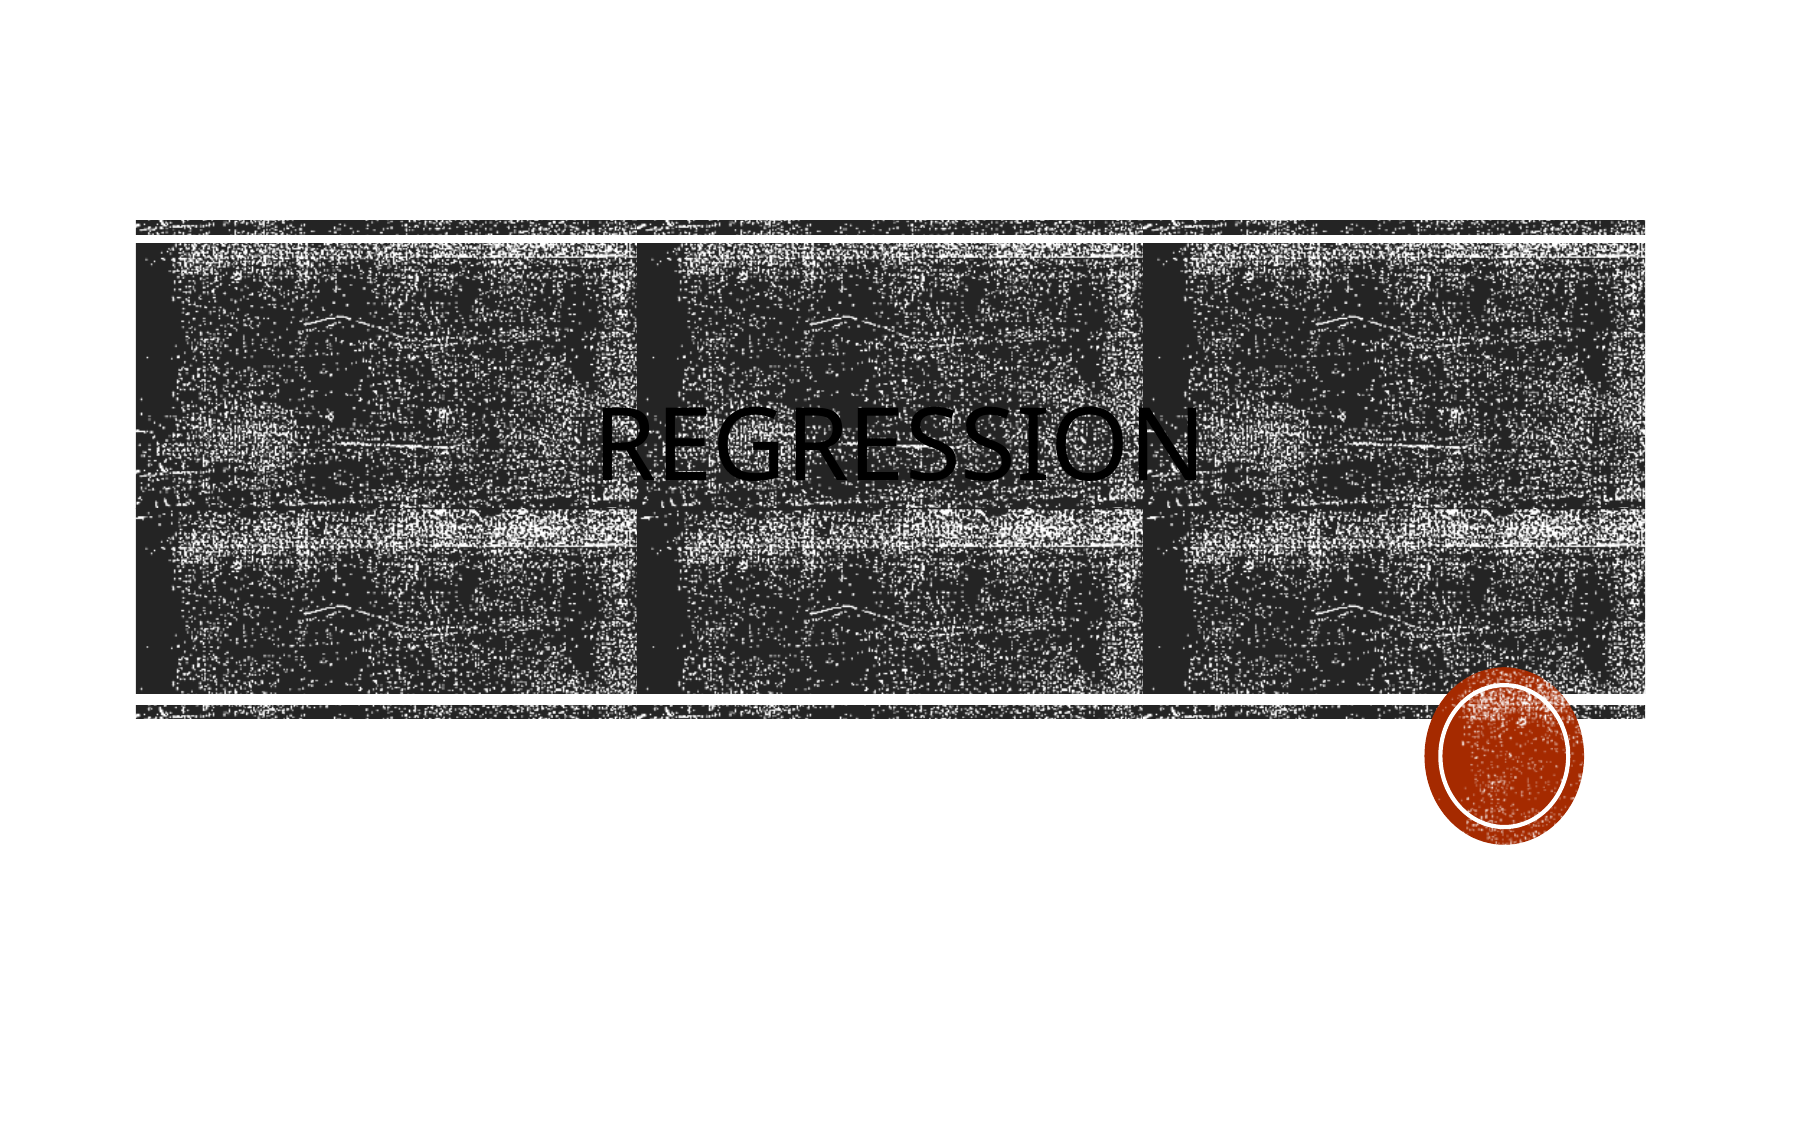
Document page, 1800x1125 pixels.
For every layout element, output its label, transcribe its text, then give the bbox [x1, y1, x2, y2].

title Regression [225, 259, 1575, 644]
